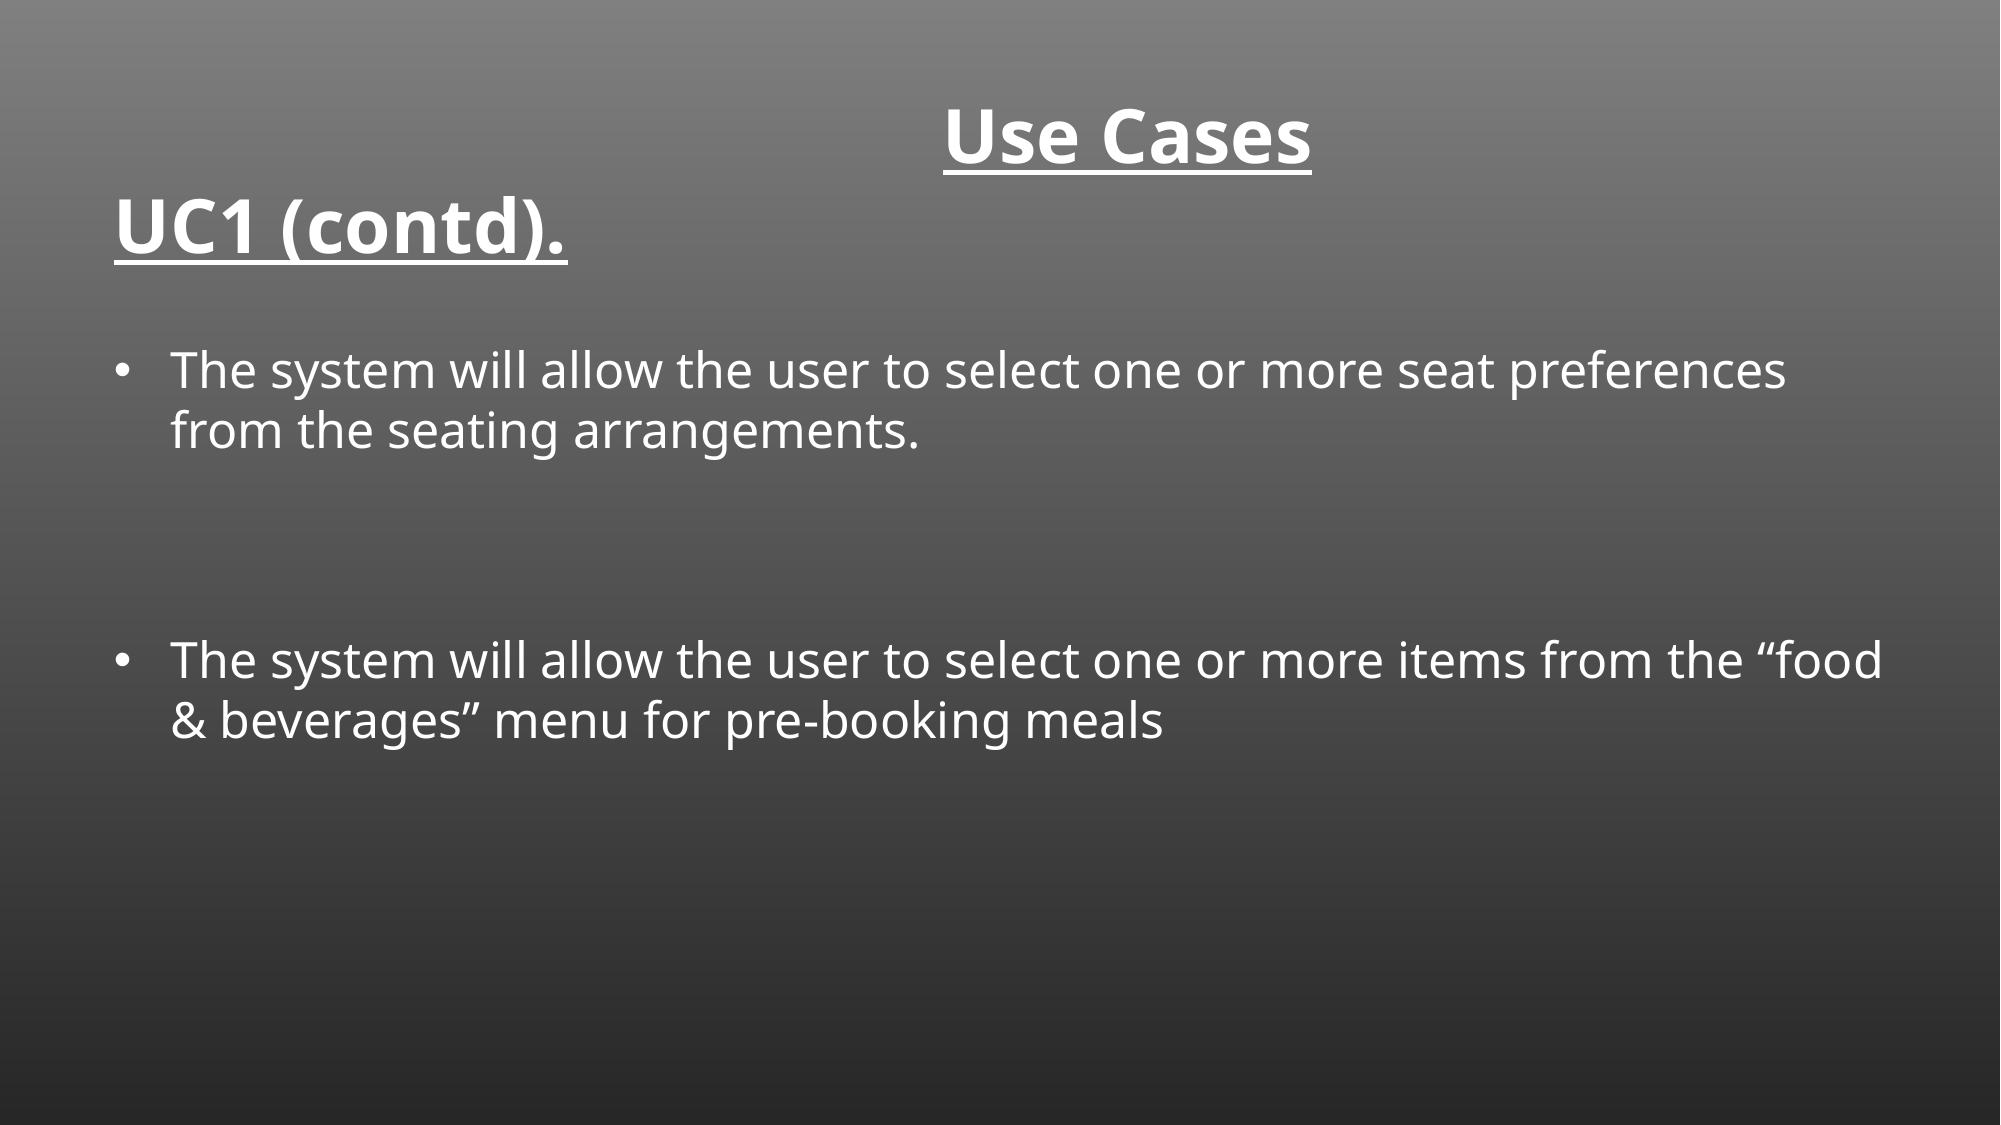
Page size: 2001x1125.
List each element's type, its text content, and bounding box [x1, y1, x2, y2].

text_box Use Cases UC1 (contd). The system will allow the user to select one or more seat preferences from the seating arrangements. The system will allow the user to select one or more items from the “food & beverages” menu for pre-booking meals [99, 81, 1911, 982]
